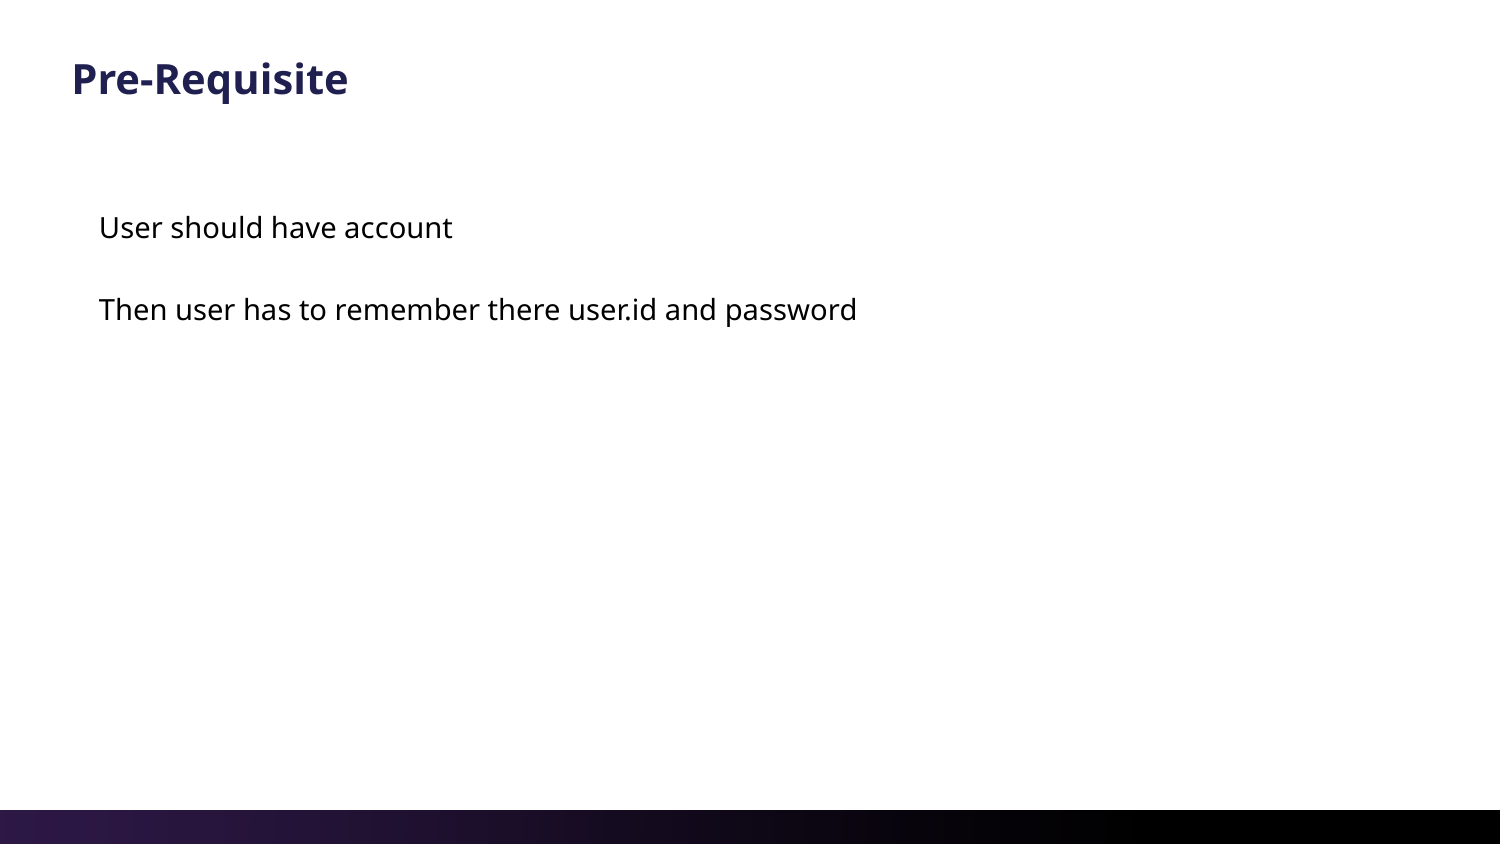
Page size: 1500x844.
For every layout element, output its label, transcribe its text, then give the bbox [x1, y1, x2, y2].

picture [0, 810, 1500, 844]
text_box User should have account Then user has to remember there user.id and password [84, 188, 1436, 749]
title Pre-Requisite [56, 37, 1415, 133]
